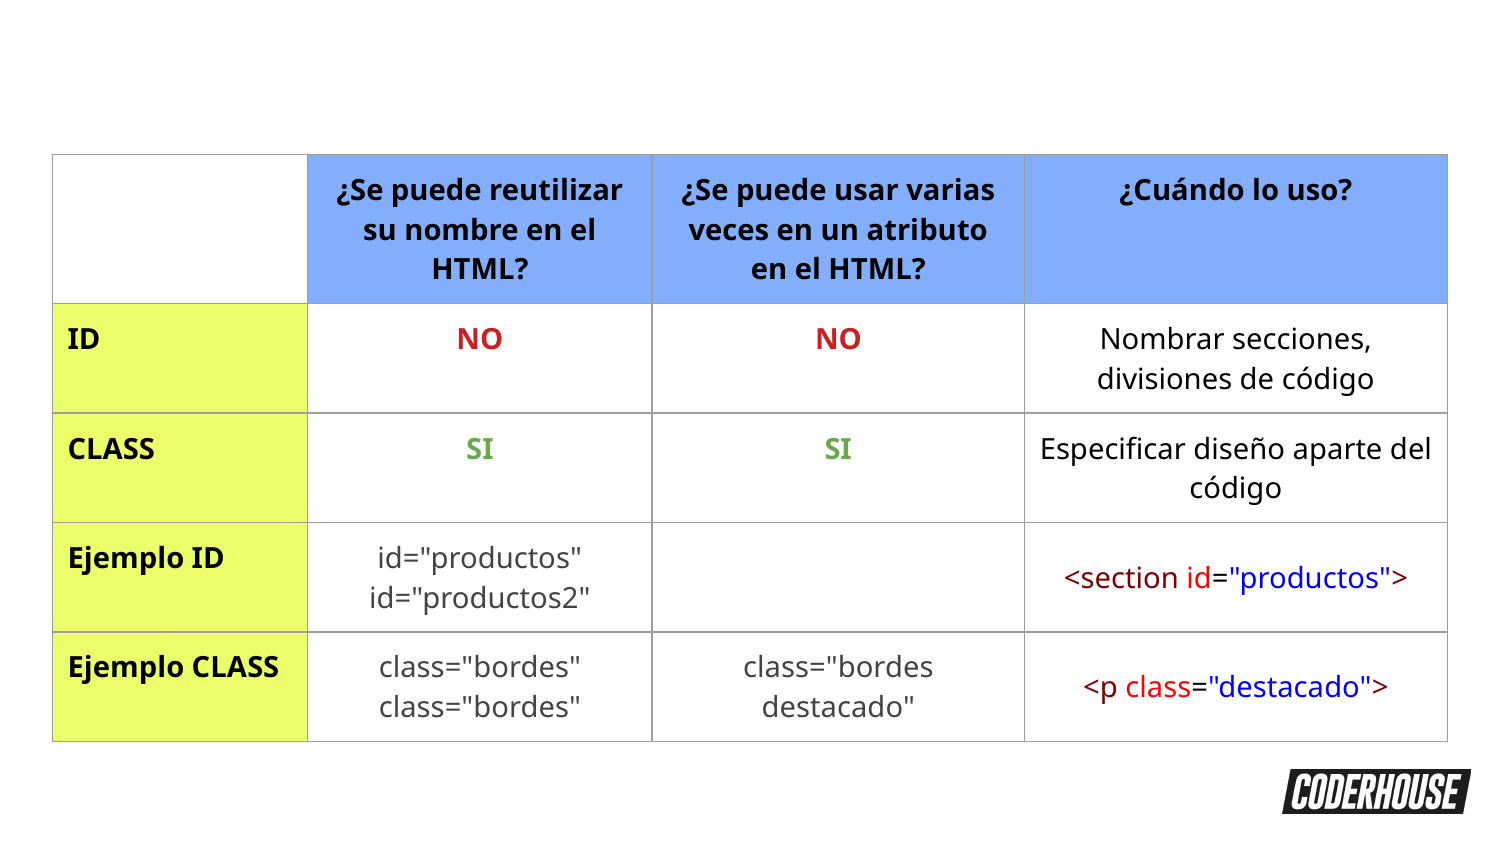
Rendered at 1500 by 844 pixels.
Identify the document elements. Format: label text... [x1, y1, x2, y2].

table_header [53, 155, 307, 303]
table_cell Ejemplo CLASS [53, 633, 307, 741]
table_cell class="bordes destacado" [653, 633, 1024, 741]
table_header ¿Se puede usar varias veces en un atributo en el HTML? [653, 155, 1024, 303]
table_cell Ejemplo ID [53, 523, 307, 631]
table_cell class="bordes" class="bordes" [308, 633, 651, 741]
table_cell CLASS [53, 414, 307, 522]
picture [1281, 769, 1471, 814]
table_cell ID [53, 304, 307, 412]
table_cell NO [308, 304, 651, 412]
table_cell <p class="destacado"> [1025, 633, 1447, 741]
table_cell [653, 523, 1024, 631]
table_cell <section id="productos"> [1025, 523, 1447, 631]
table_header ¿Se puede reutilizar su nombre en el HTML? [308, 155, 651, 303]
table_cell Especificar diseño aparte del código [1025, 414, 1447, 522]
table_cell id="productos" id="productos2" [308, 523, 651, 631]
table_cell Nombrar secciones, divisiones de código [1025, 304, 1447, 412]
table_cell SI [308, 414, 651, 522]
table_cell NO [653, 304, 1024, 412]
table_header ¿Cuándo lo uso? [1025, 155, 1447, 303]
table_cell SI [653, 414, 1024, 522]
